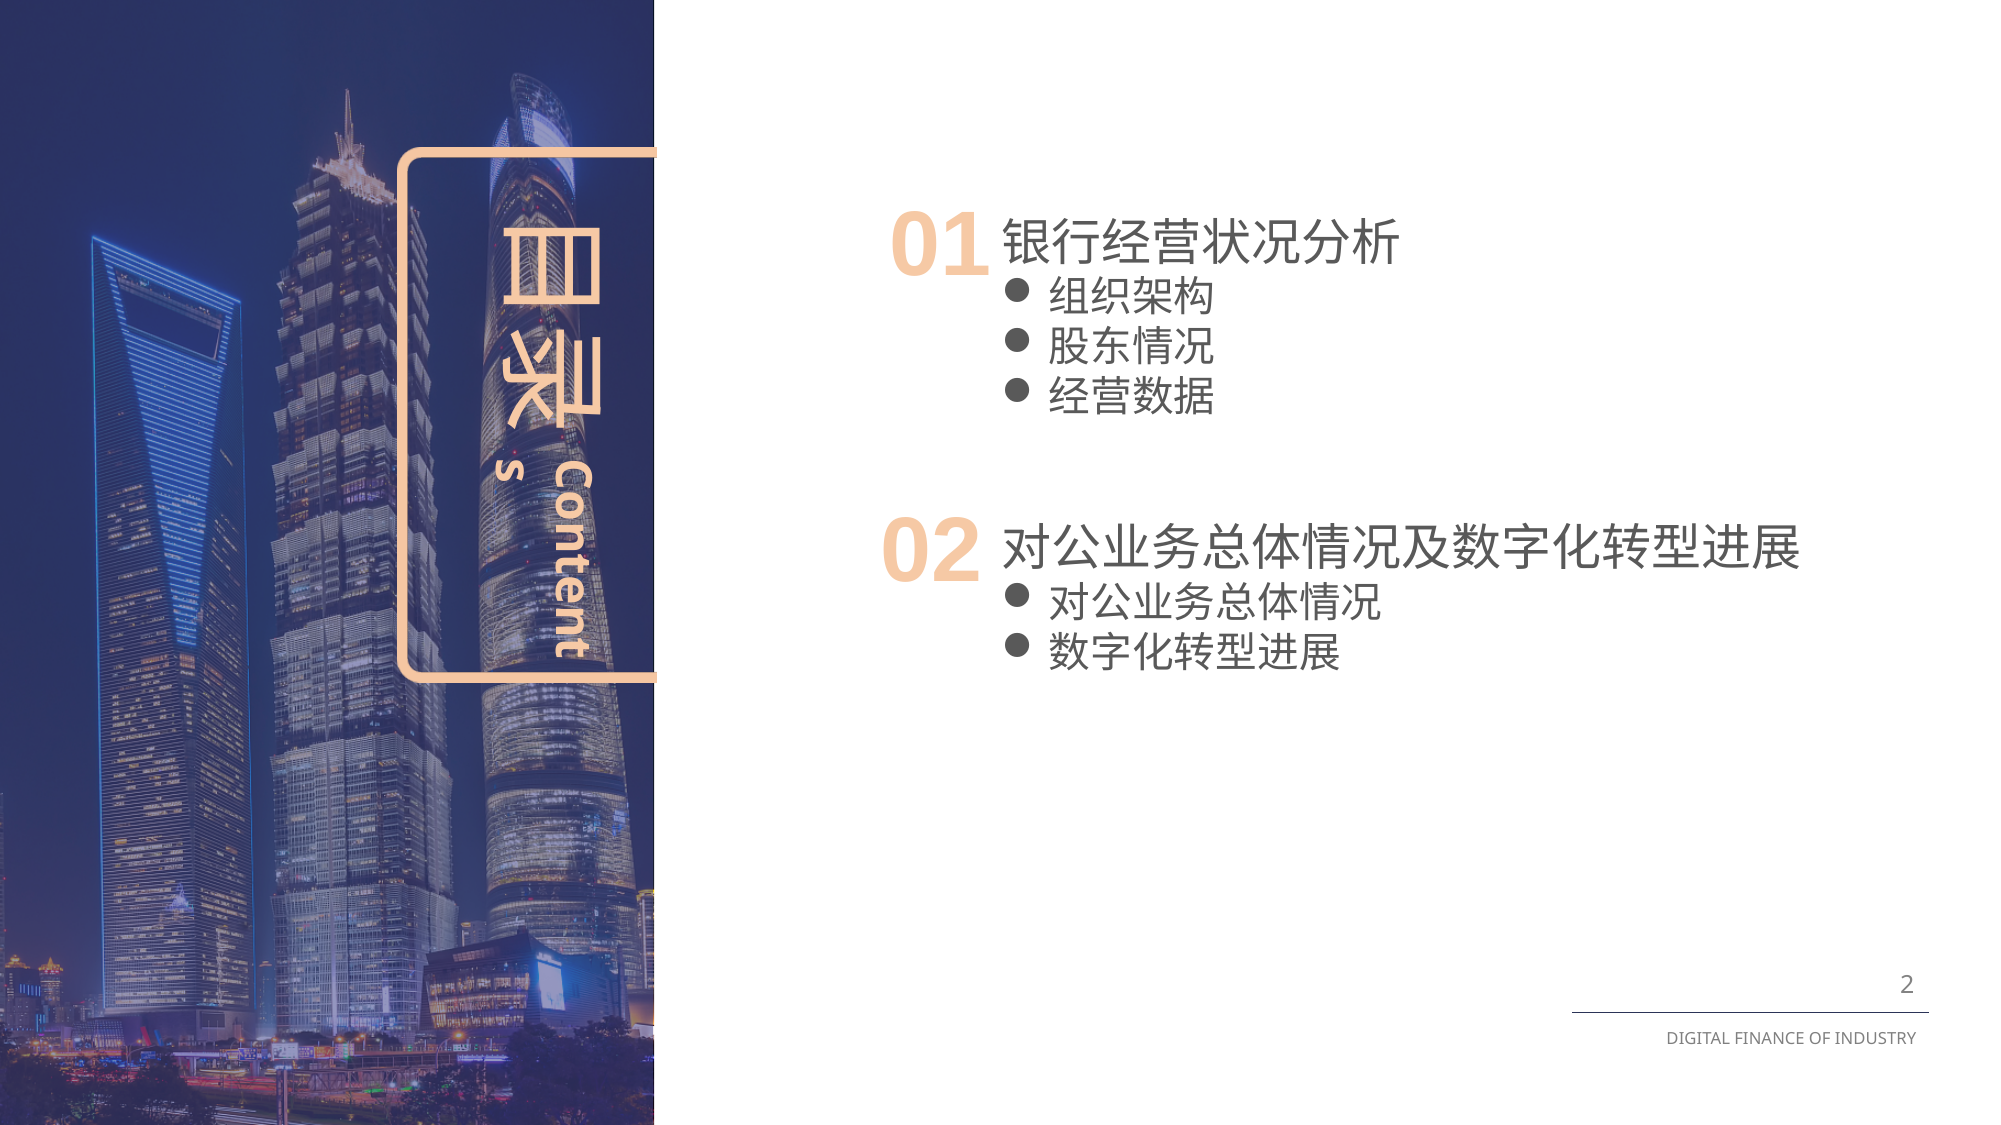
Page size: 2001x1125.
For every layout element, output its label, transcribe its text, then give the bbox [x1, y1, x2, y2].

text_box 对公业务总体情况及数字化转型进展 对公业务总体情况 数字化转型进展 [986, 508, 1900, 684]
text_box 02 [865, 482, 986, 607]
slide_number 2 [1842, 959, 1930, 1012]
picture [0, 0, 657, 1125]
text_box 银行经营状况分析 组织架构 股东情况 经营数据 [986, 202, 1804, 508]
text_box 01 [874, 176, 1007, 302]
